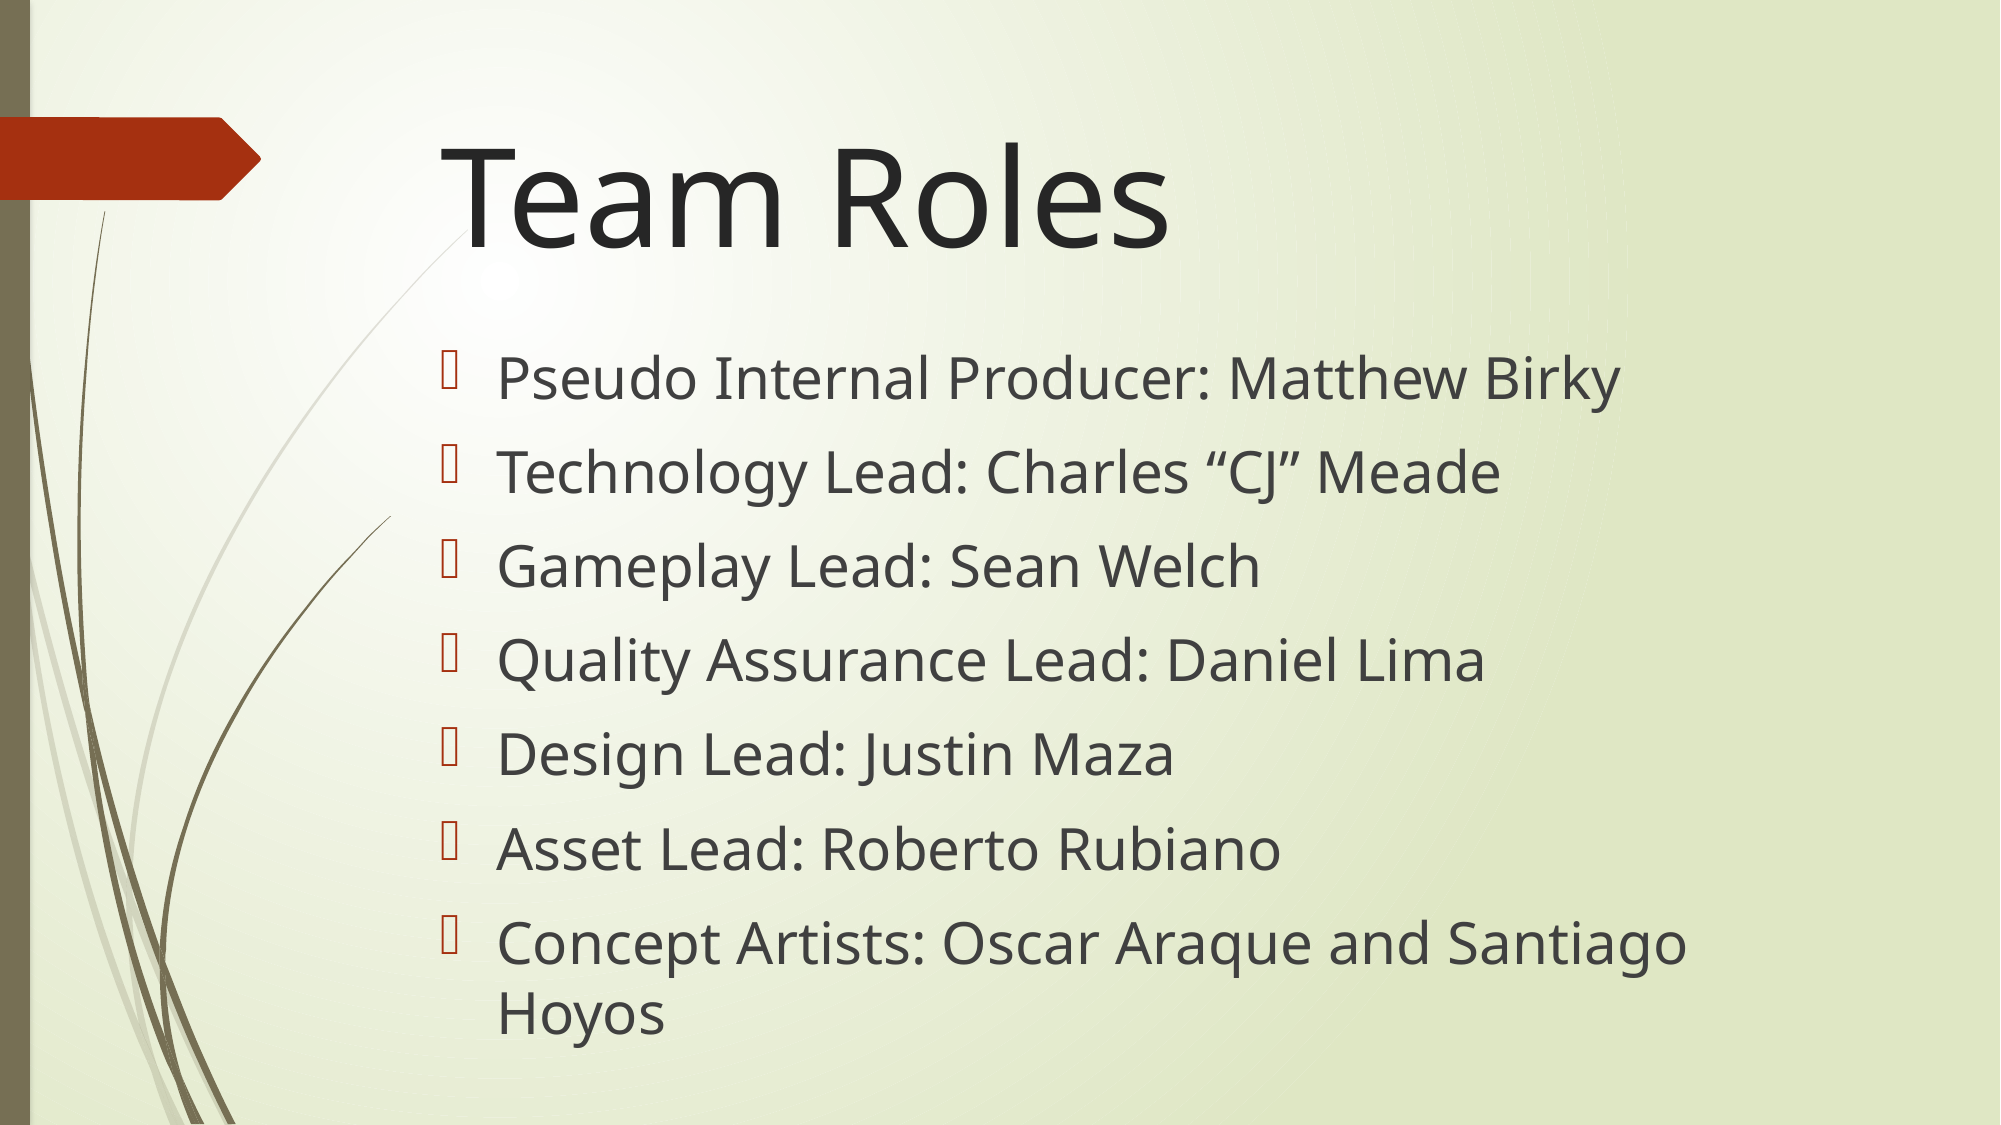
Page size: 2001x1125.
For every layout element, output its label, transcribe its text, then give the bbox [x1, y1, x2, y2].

title Team Roles [425, 102, 1888, 313]
list Pseudo Internal Producer: Matthew Birky Technology Lead: Charles “CJ” Meade Gameplay Lead: Sean Welch Quality Assurance Lead: Daniel Lima Design Lead: Justin Maza Asset Lead: Roberto Rubiano Concept Artists: Oscar Araque and Santiago Hoyos [424, 333, 1888, 953]
